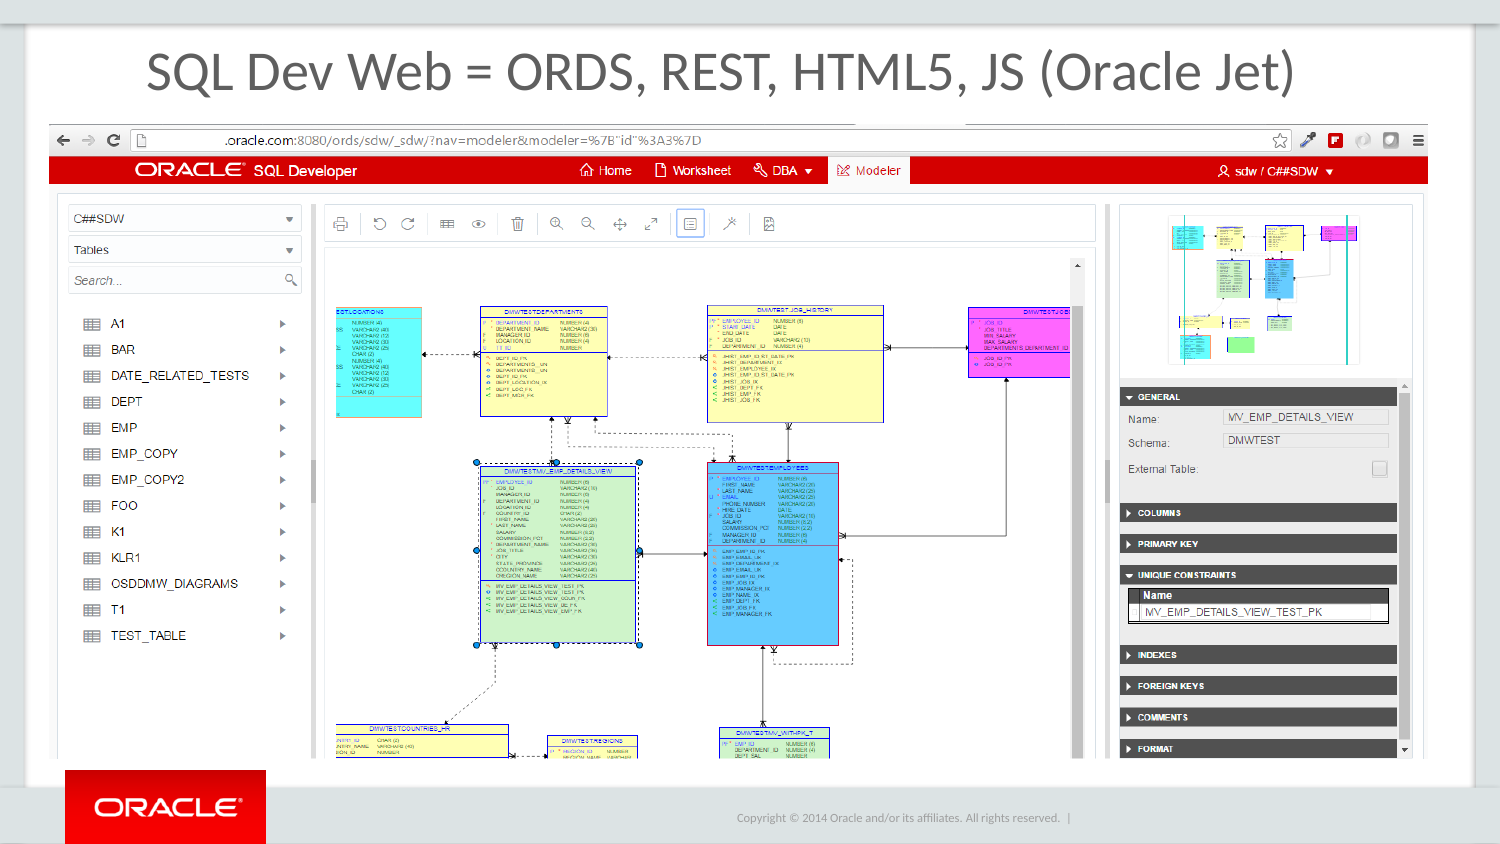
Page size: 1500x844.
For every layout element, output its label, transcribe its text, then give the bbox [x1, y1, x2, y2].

picture [49, 124, 1428, 759]
picture [65, 770, 266, 844]
text_box SQL Dev Web = ORDS, REST, HTML5, JS (Oracle Jet) [131, 40, 1482, 107]
